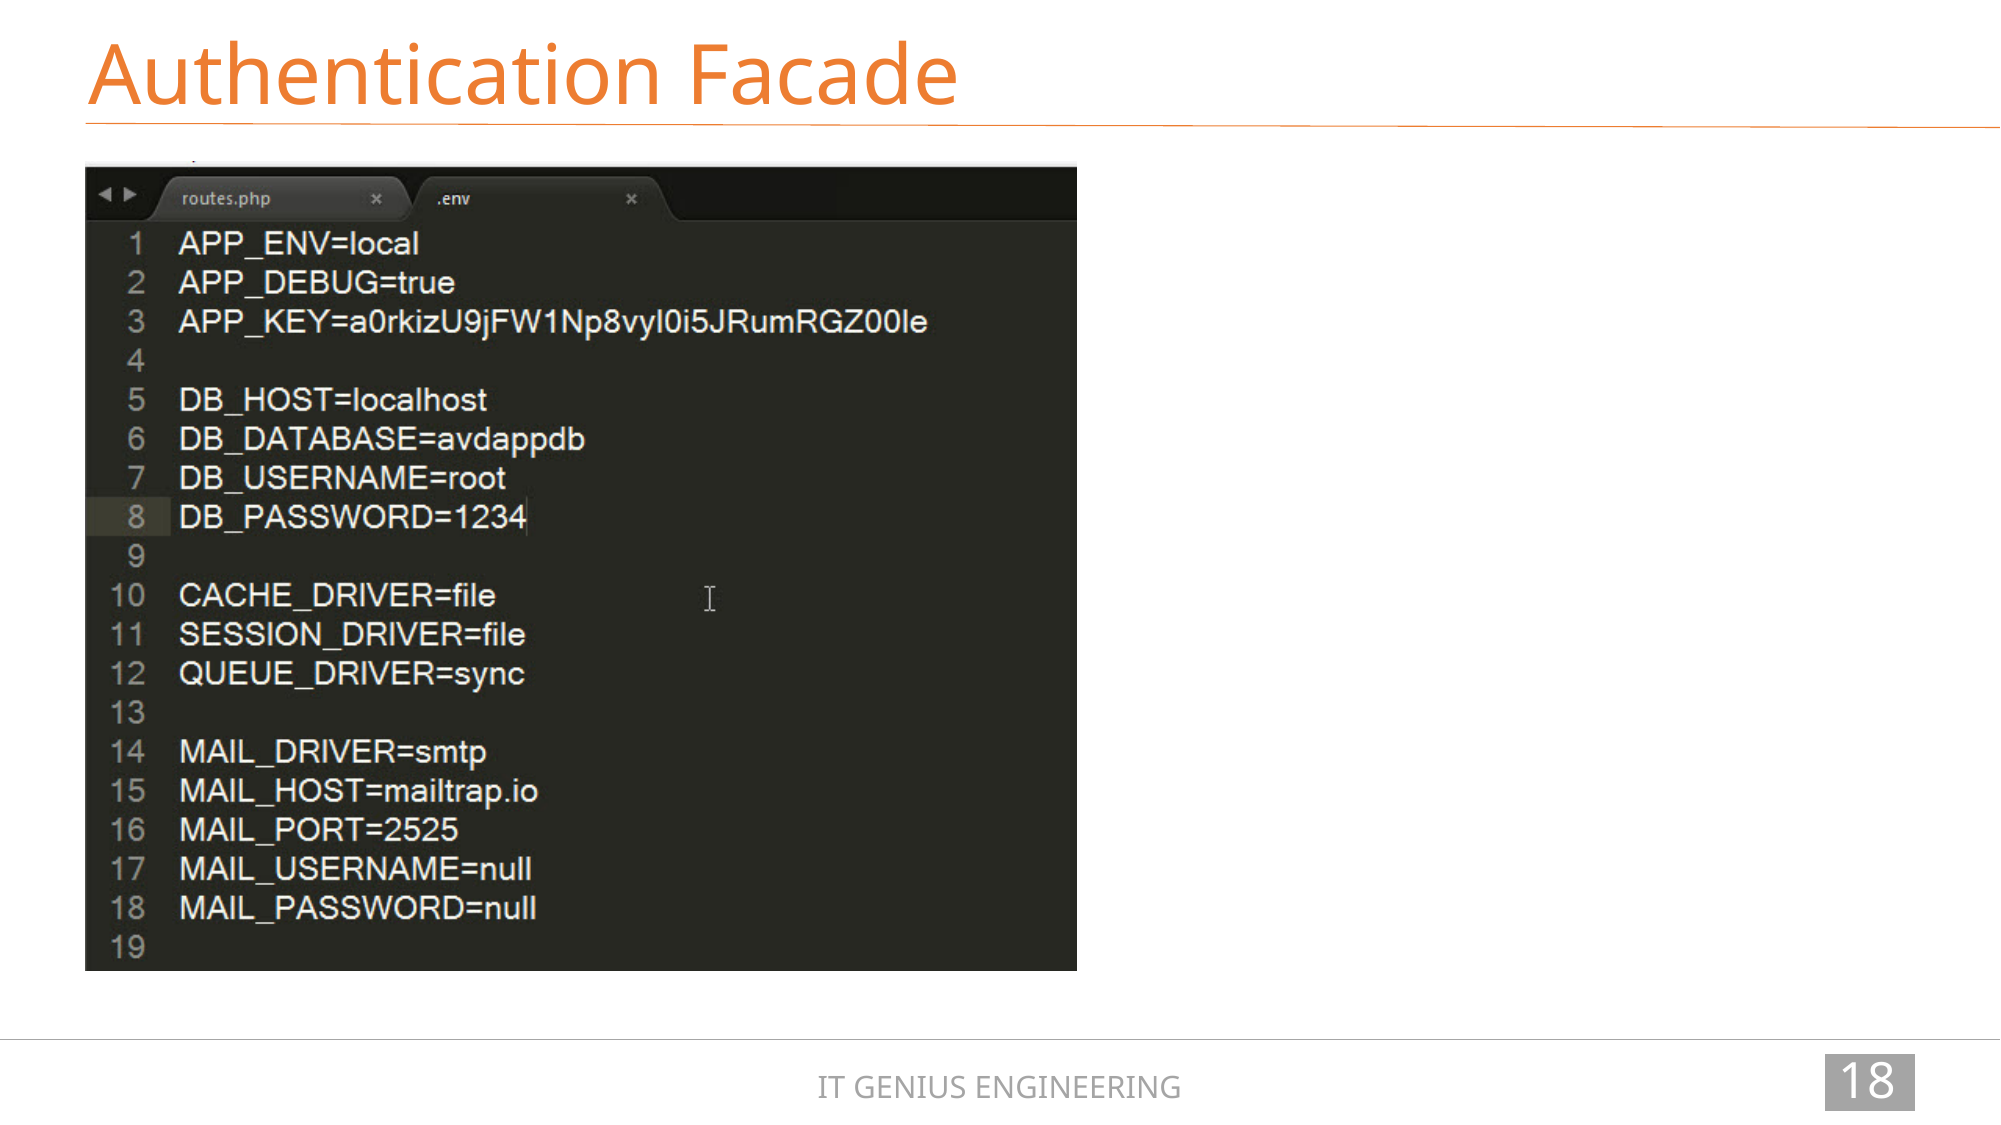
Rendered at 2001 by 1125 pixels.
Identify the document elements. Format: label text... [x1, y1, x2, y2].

text_box IT GENIUS ENGINEERING [576, 1064, 1424, 1113]
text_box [85, 123, 2000, 128]
subtitle Authentication Facade [73, 25, 1943, 137]
slide_number 187 [1822, 1051, 1918, 1114]
picture [85, 161, 1077, 971]
